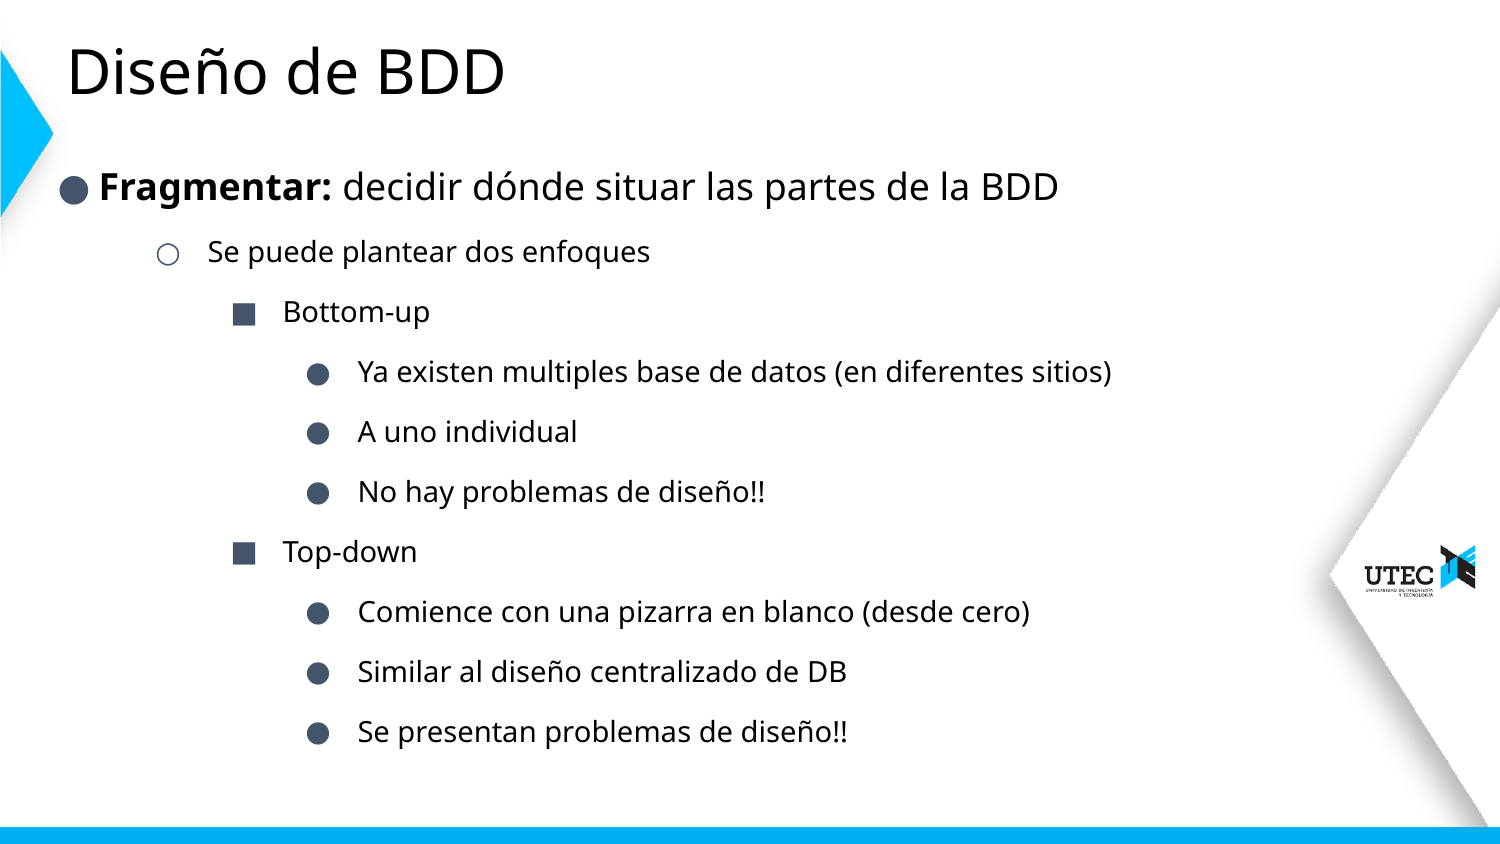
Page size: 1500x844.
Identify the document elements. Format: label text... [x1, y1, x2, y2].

text_box Fragmentar: decidir dónde situar las partes de la BDD Se puede plantear dos enfoques Bottom-up Ya existen multiples base de datos (en diferentes sitios) A uno individual No hay problemas de diseño!! Top-down Comience con una pizarra en blanco (desde cero) Similar al diseño centralizado de DB Se presentan problemas de diseño!! [42, 139, 1474, 813]
title Diseño de BDD [51, 25, 1449, 130]
picture [0, 0, 1500, 826]
